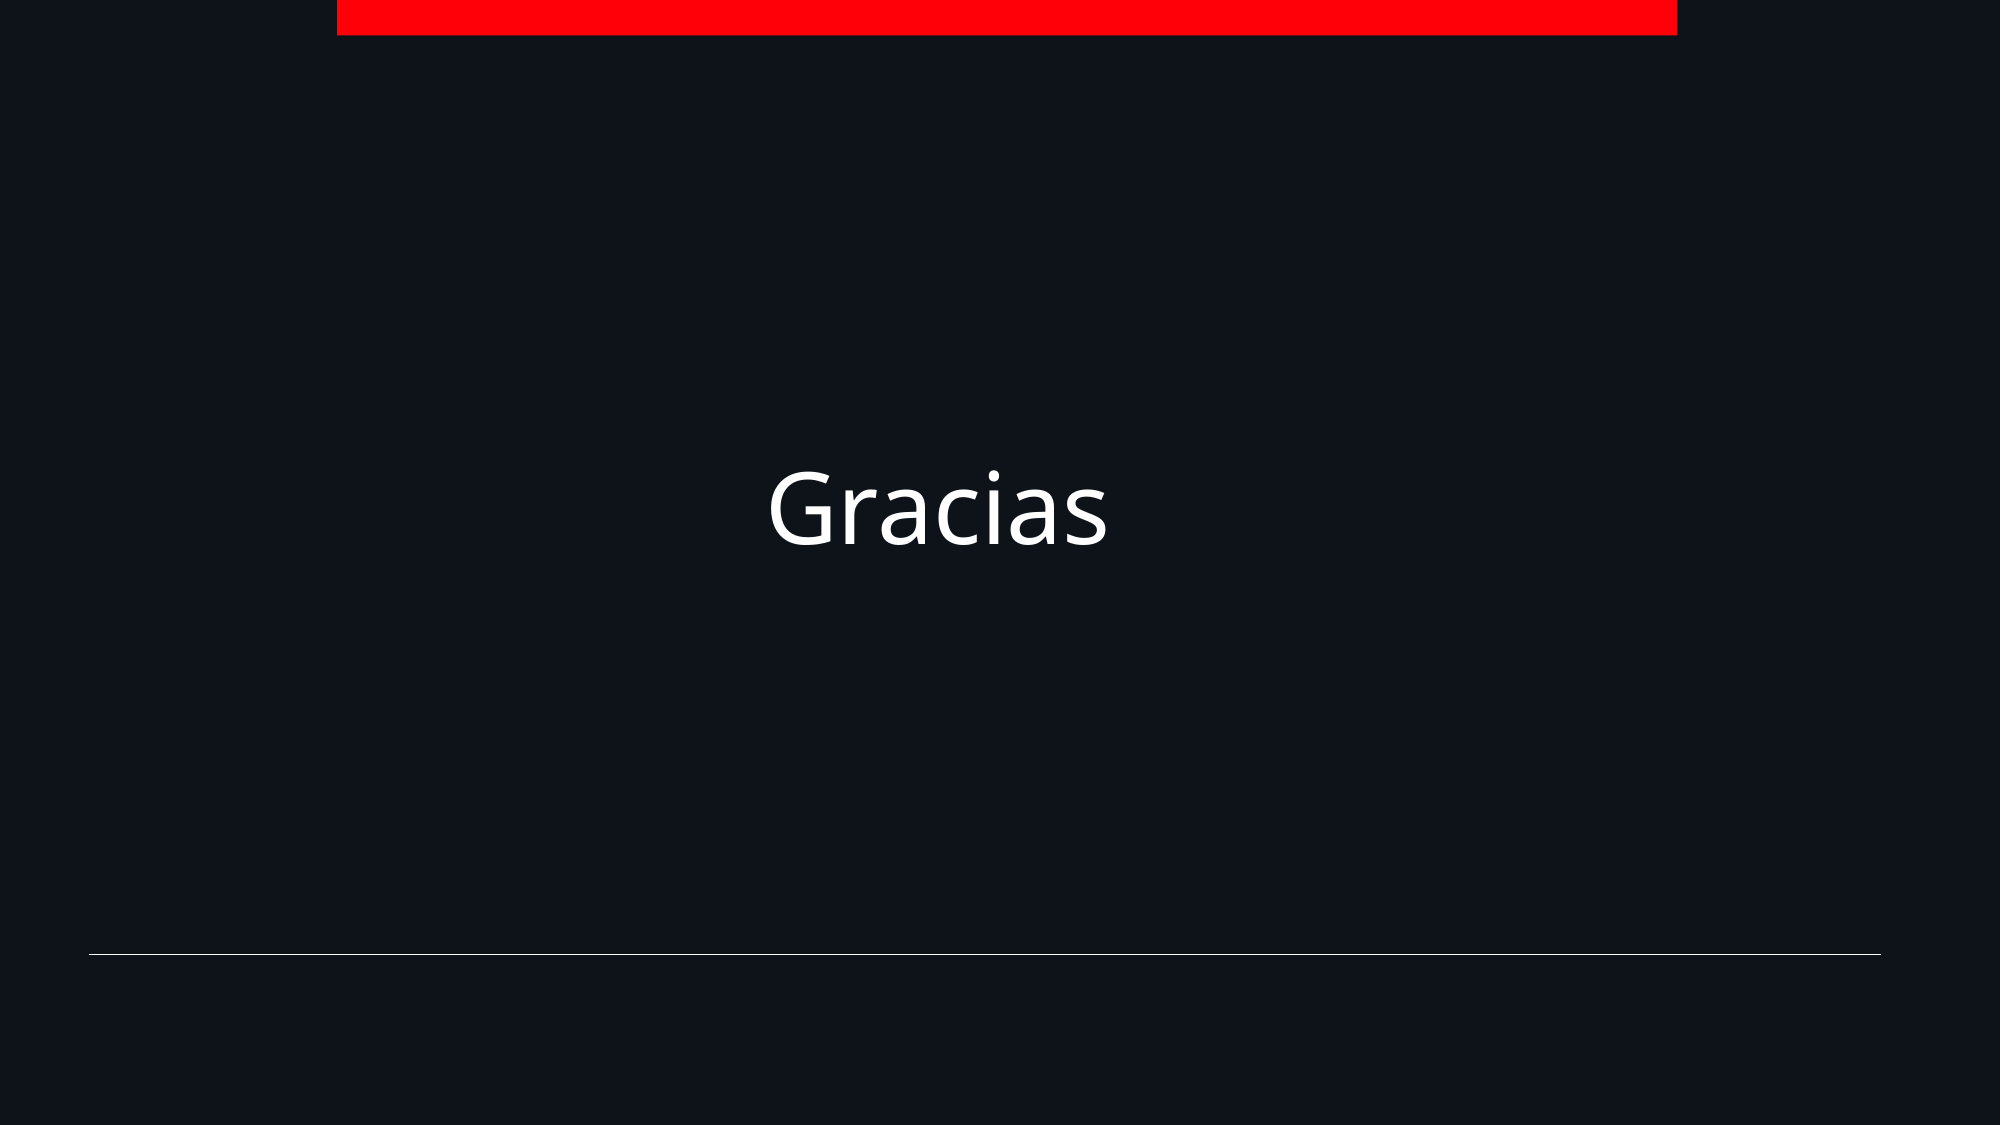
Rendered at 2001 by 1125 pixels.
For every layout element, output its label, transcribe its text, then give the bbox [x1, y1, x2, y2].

text_box [337, 0, 1677, 36]
text_box Gracias [750, 436, 1432, 572]
